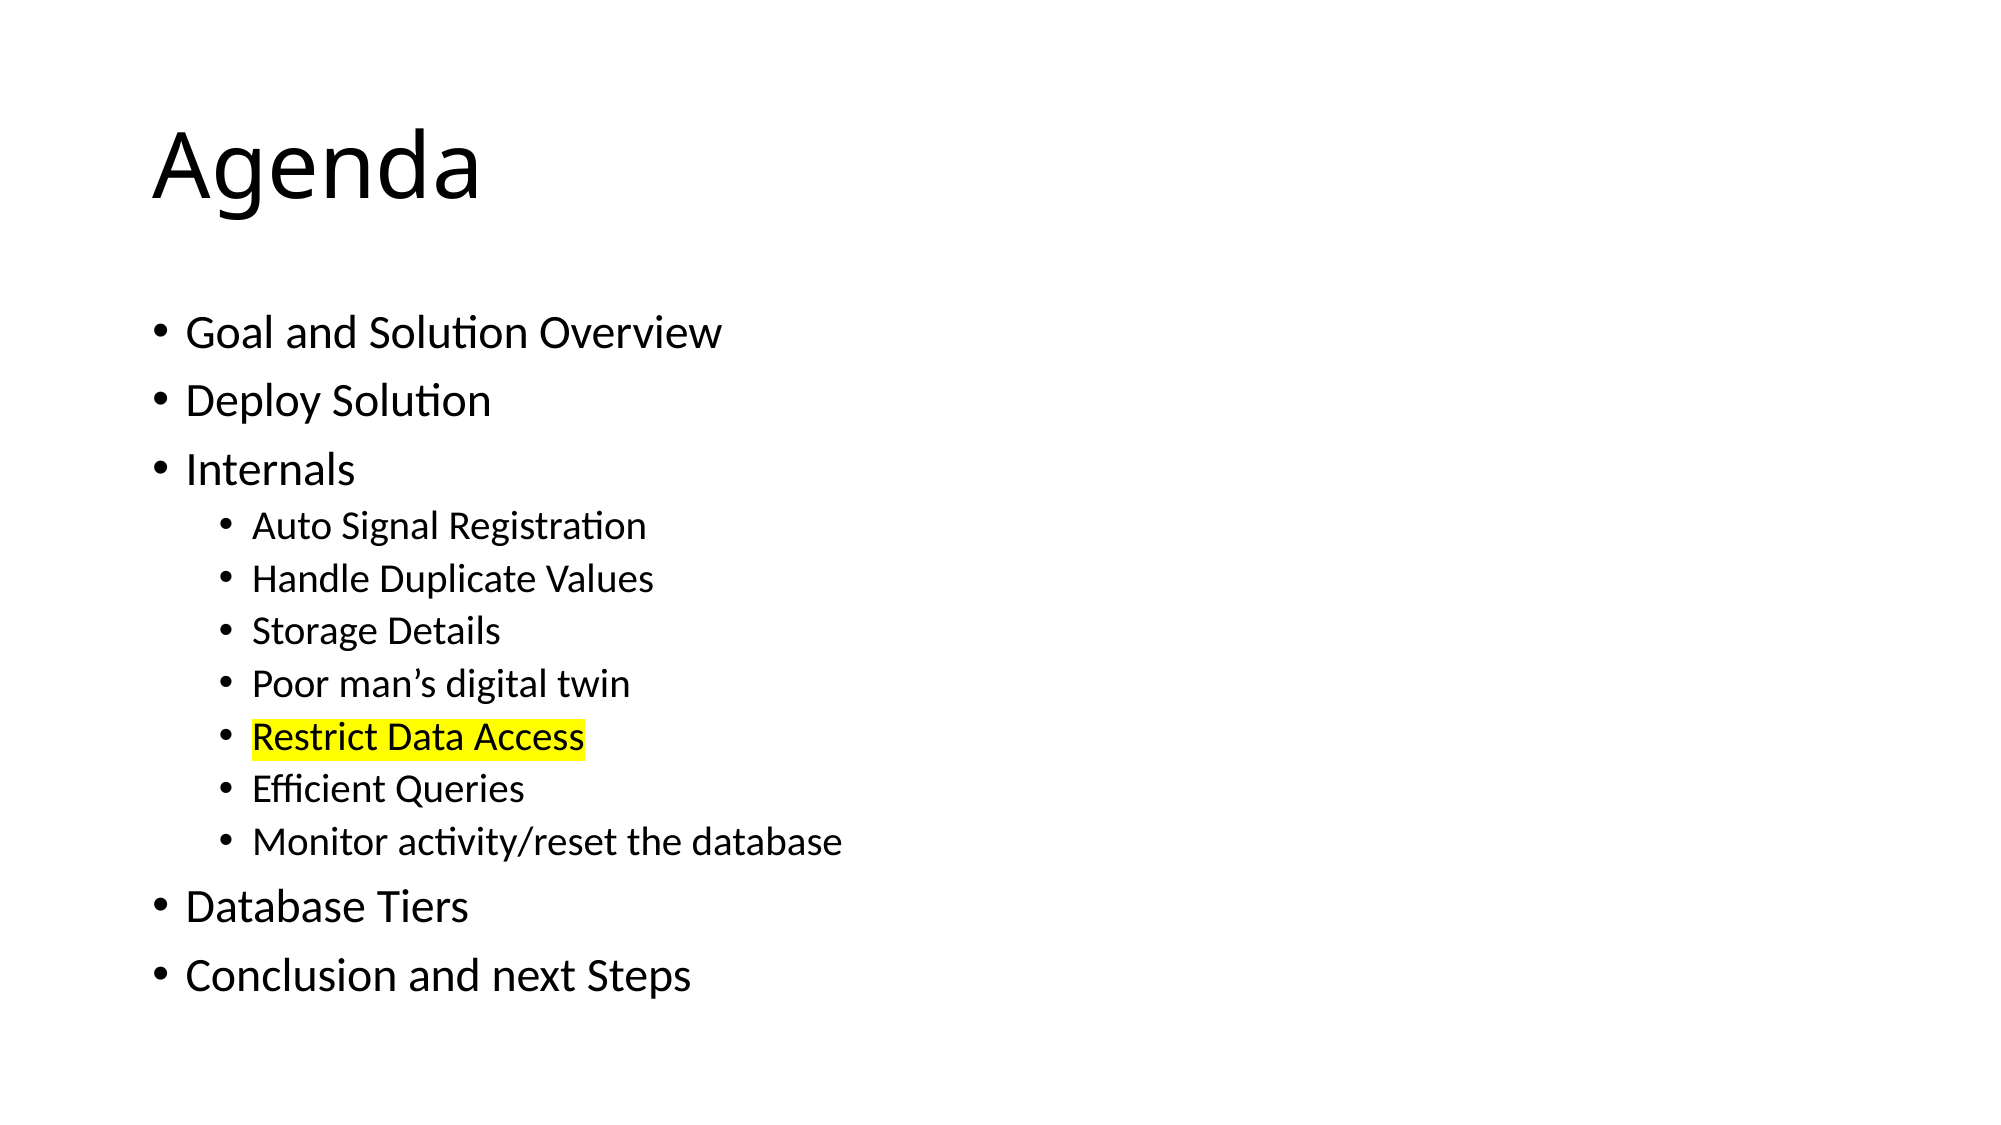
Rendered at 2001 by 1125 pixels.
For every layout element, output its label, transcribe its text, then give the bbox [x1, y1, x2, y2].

list Goal and Solution Overview Deploy Solution Internals Auto Signal Registration Handle Duplicate Values Storage Details Poor man’s digital twin Restrict Data Access Efficient Queries Monitor activity/reset the database Database Tiers Conclusion and next Steps [137, 299, 1863, 1014]
title Agenda [137, 59, 1863, 278]
